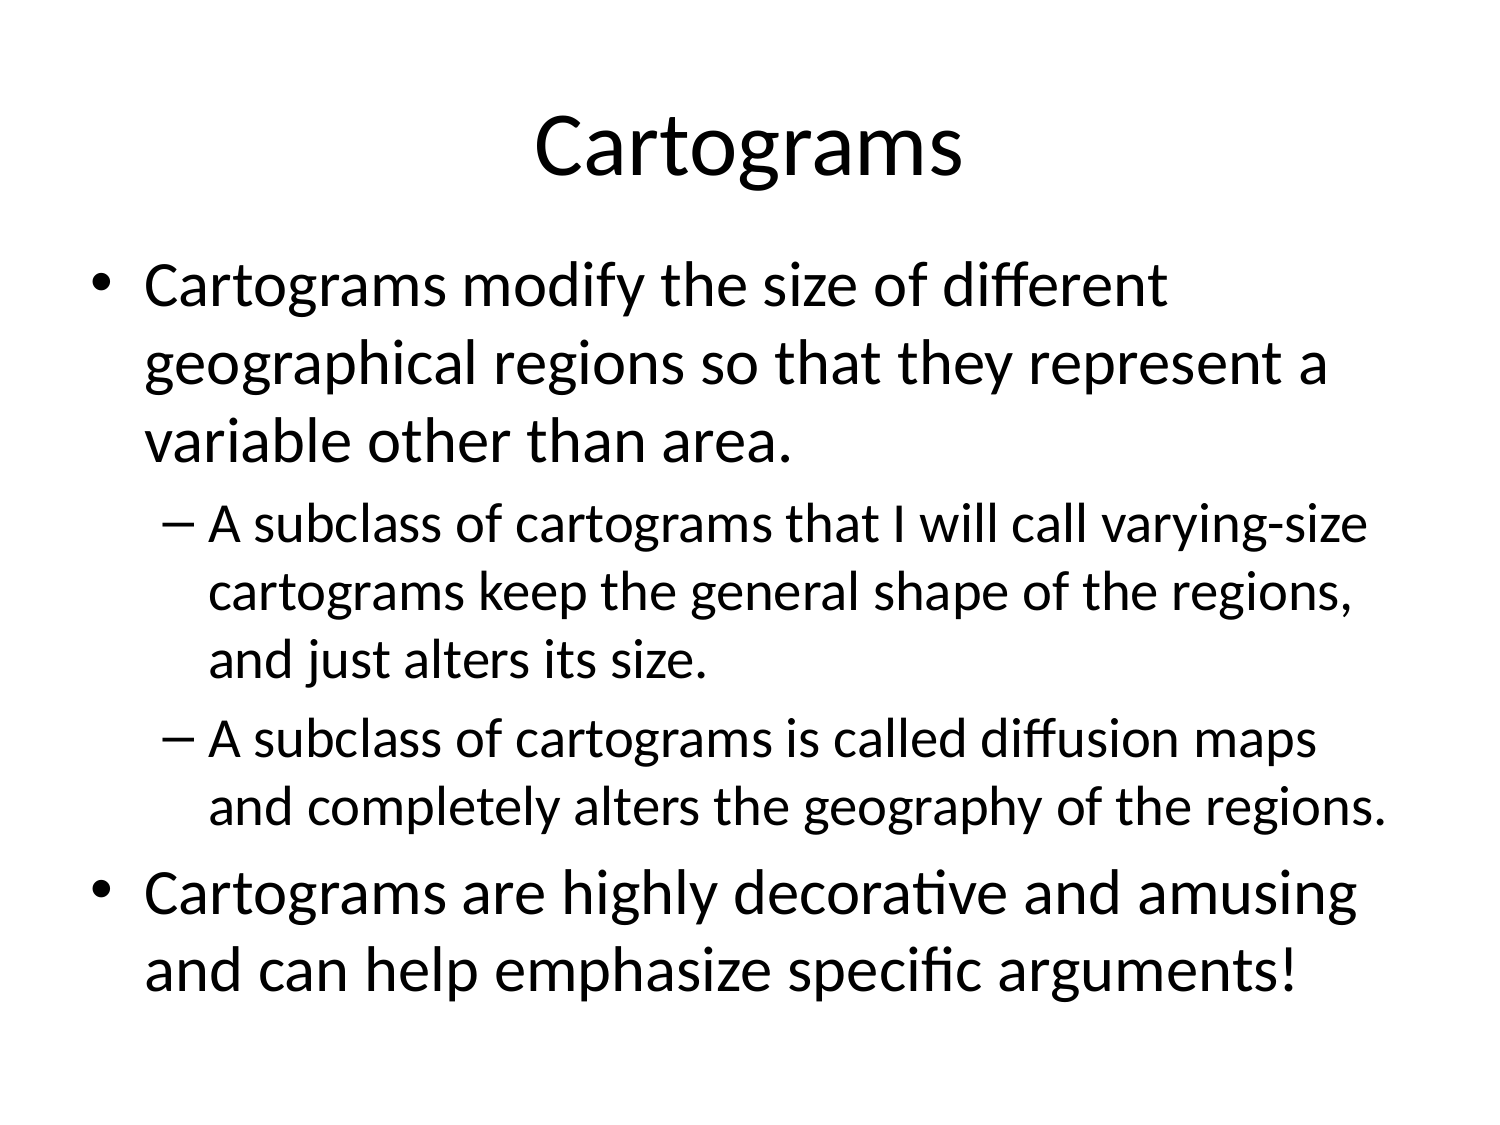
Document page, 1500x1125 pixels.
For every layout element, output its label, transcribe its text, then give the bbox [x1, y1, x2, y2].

list Cartograms modify the size of different geographical regions so that they represent a variable other than area. A subclass of cartograms that I will call varying-size cartograms keep the general shape of the regions, and just alters its size. A subclass of cartograms is called diffusion maps and completely alters the geography of the regions. Cartograms are highly decorative and amusing and can help emphasize specific arguments! [75, 234, 1425, 1057]
title Cartograms [75, 45, 1425, 233]
